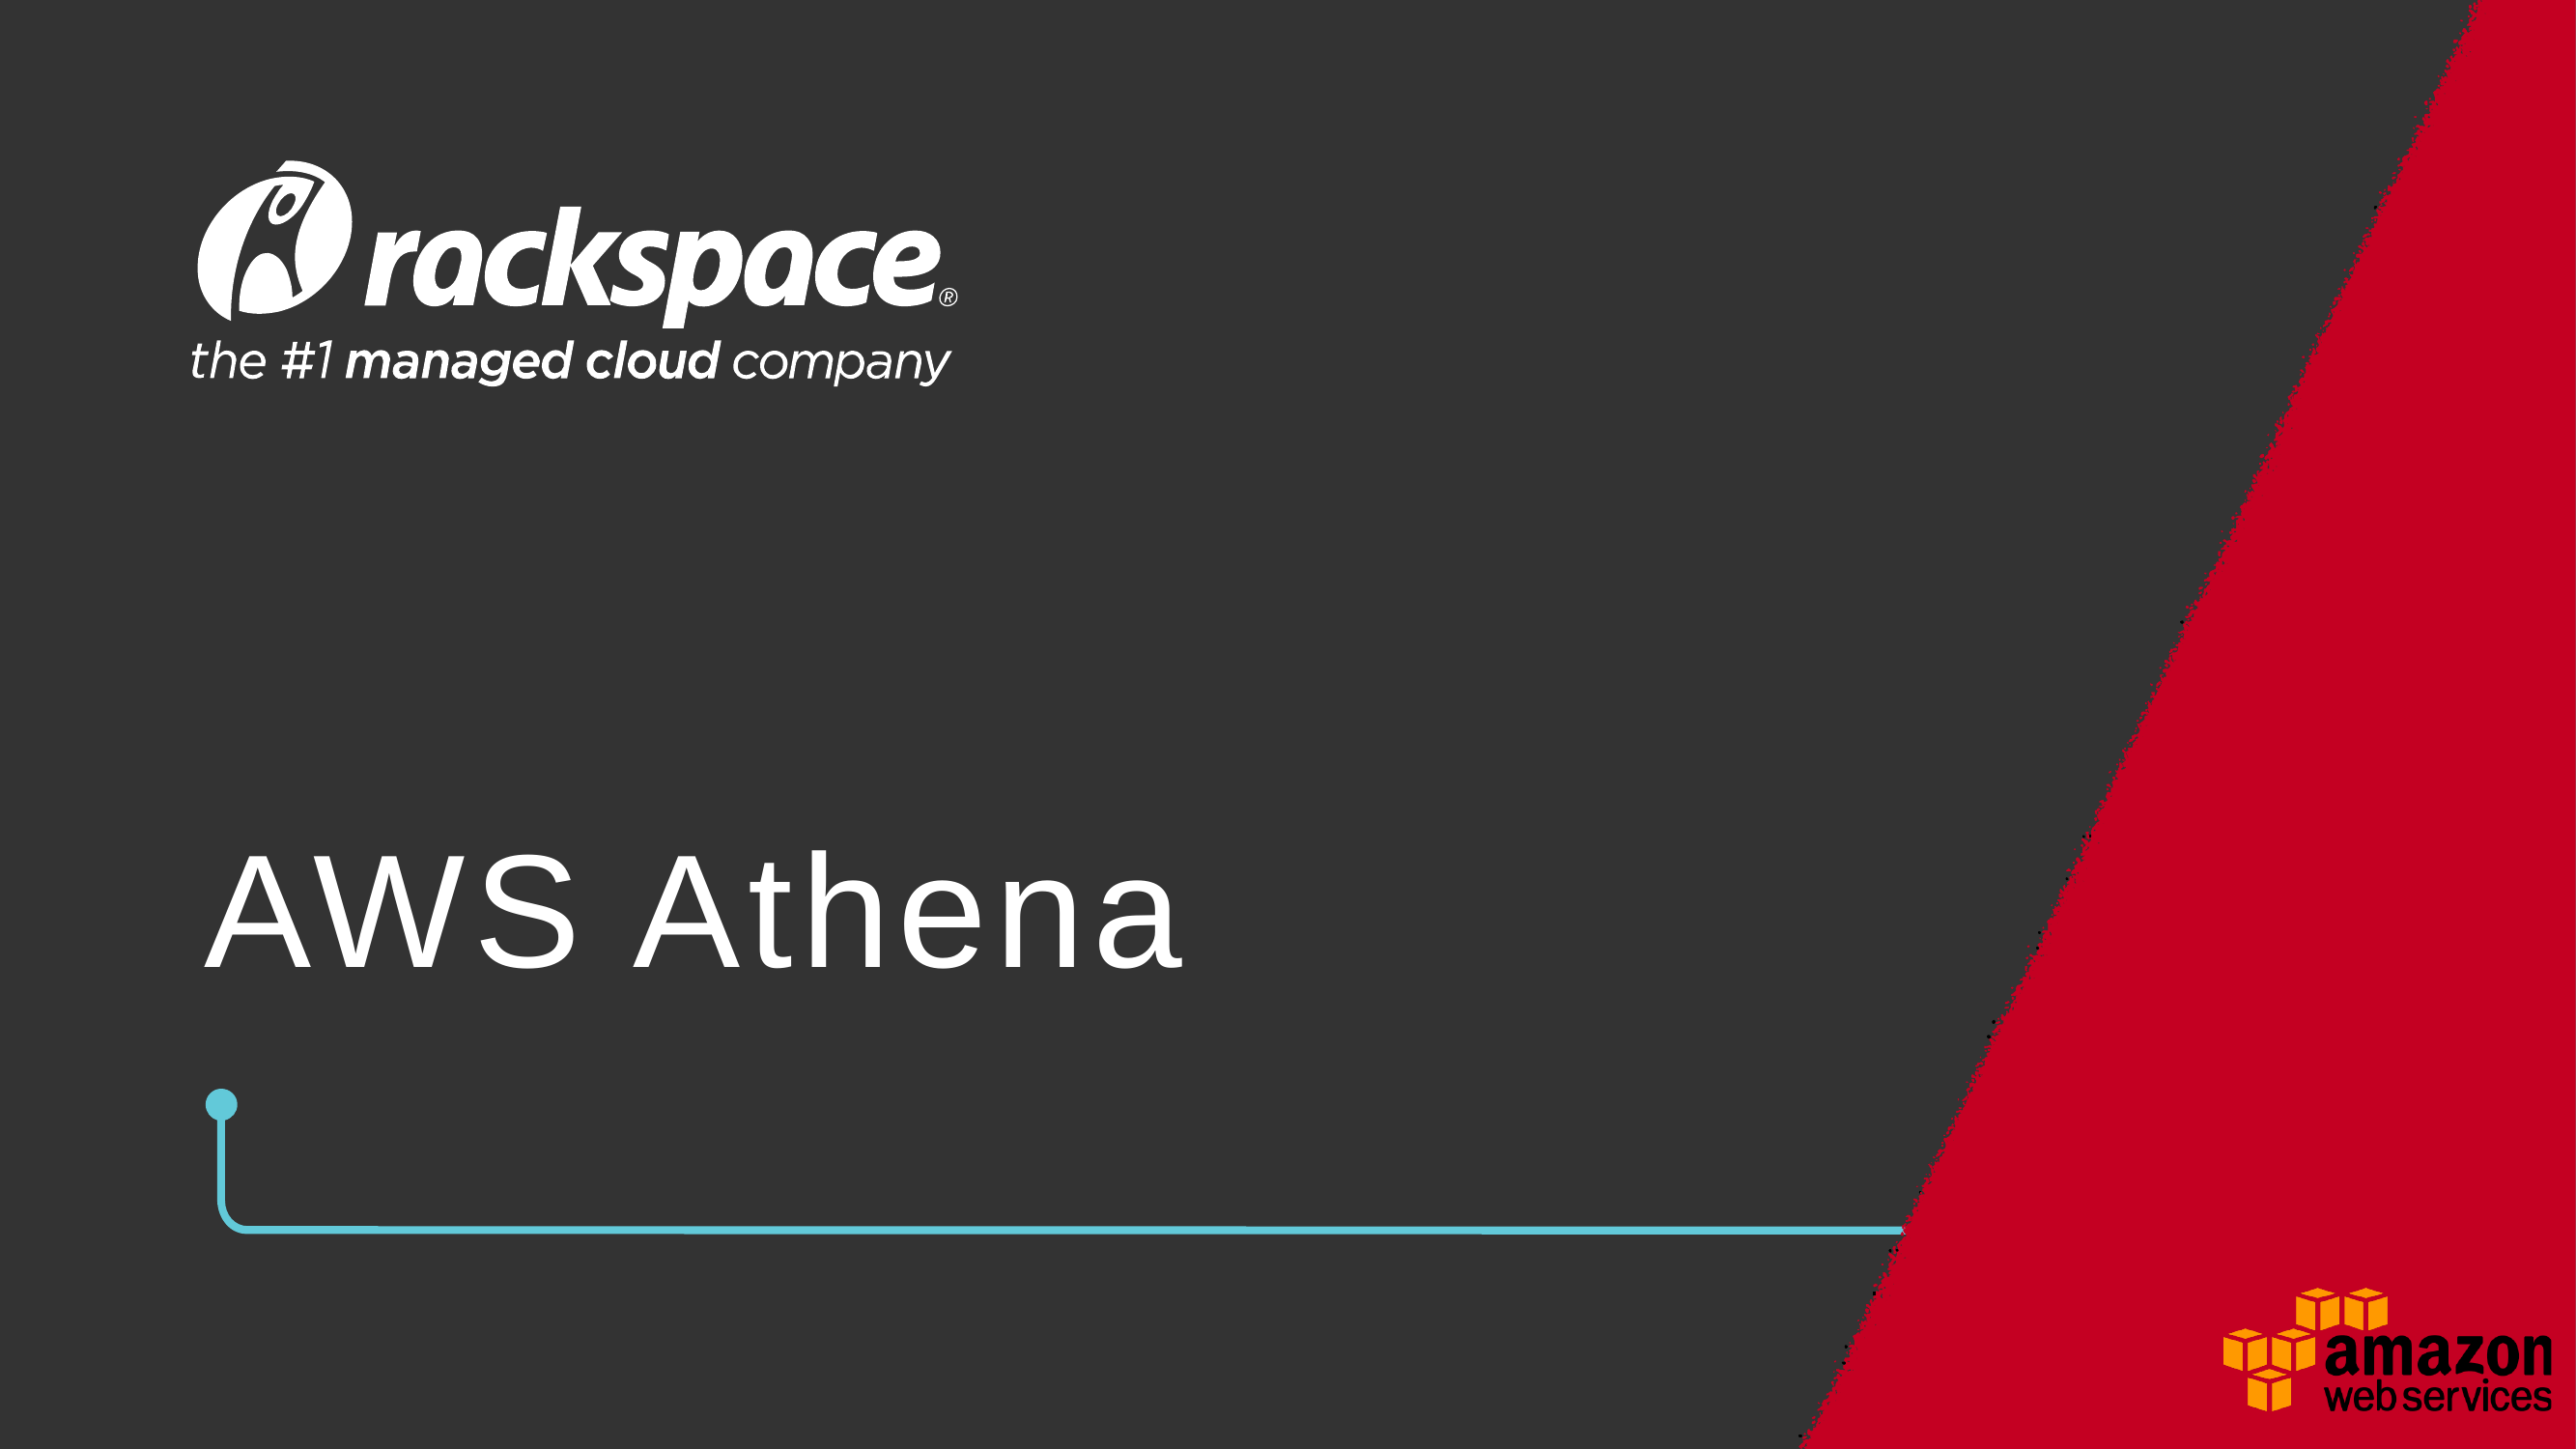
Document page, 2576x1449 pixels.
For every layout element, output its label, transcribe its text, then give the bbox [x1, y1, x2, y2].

list AWS Athena [198, 495, 1833, 1003]
picture [2222, 1287, 2552, 1411]
